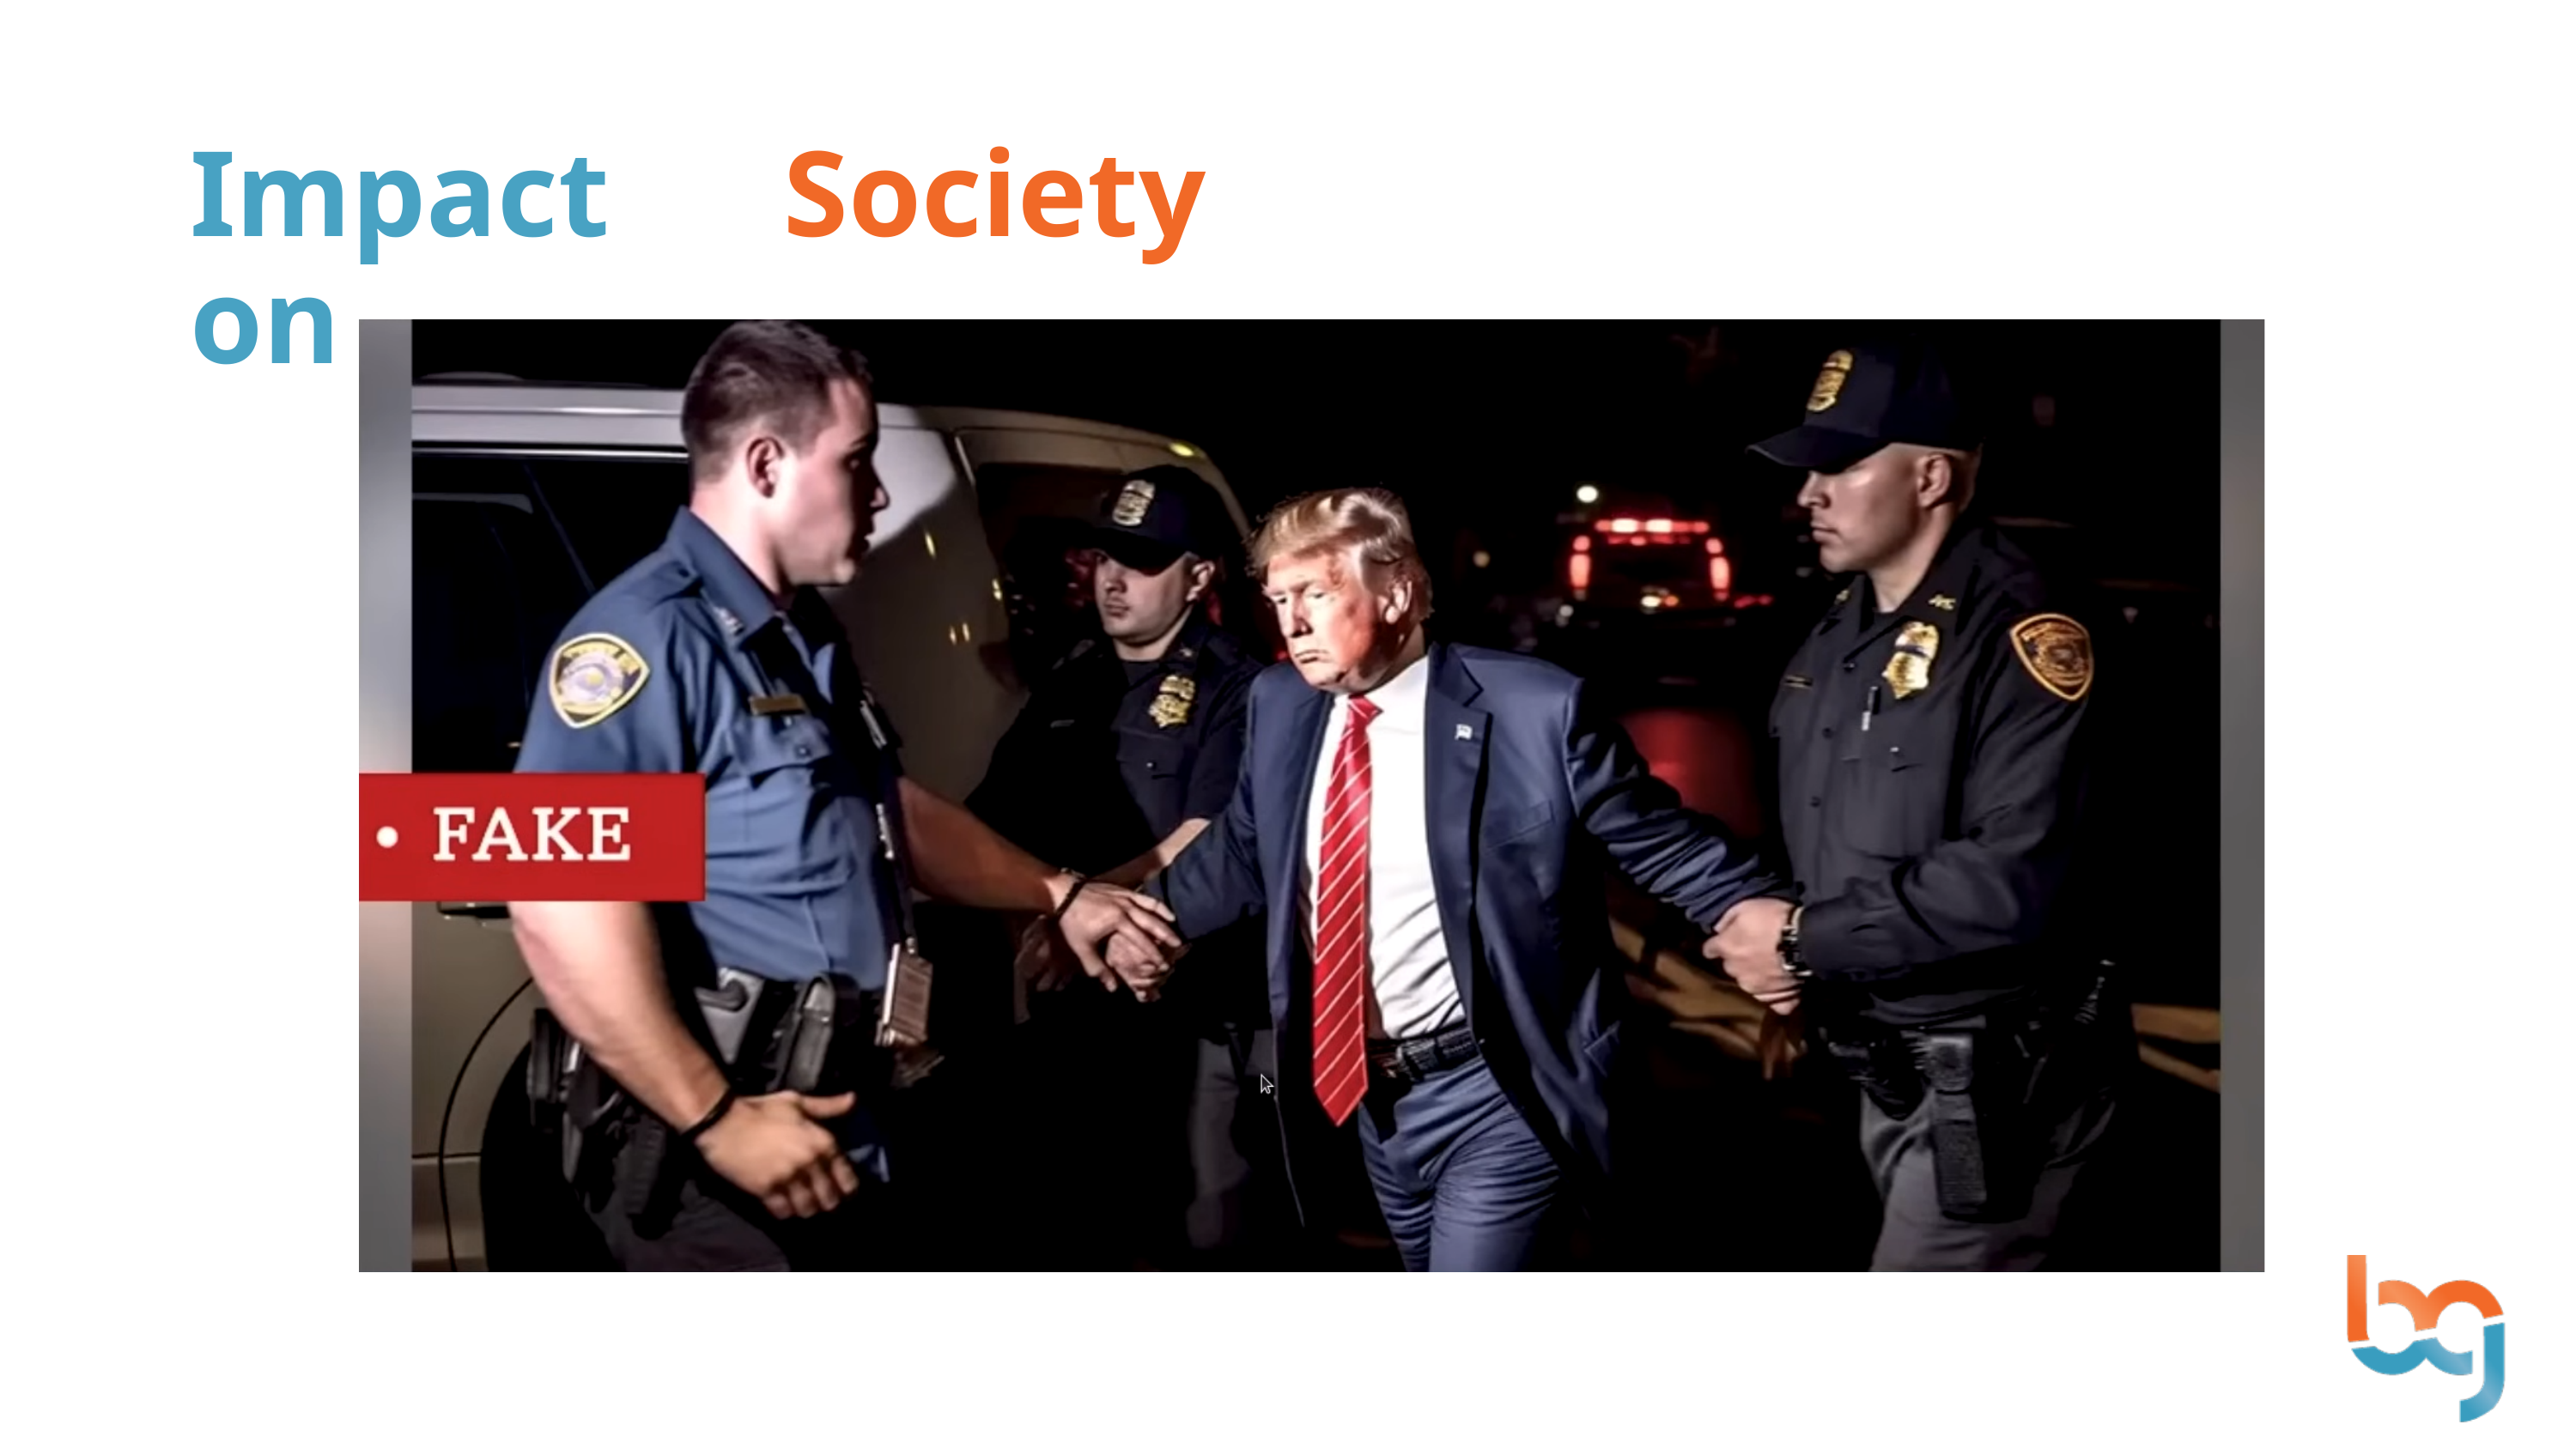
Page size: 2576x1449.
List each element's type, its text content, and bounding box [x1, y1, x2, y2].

picture [358, 319, 2265, 1272]
text_box Impact on [190, 132, 762, 388]
text_box Society [783, 132, 1367, 260]
text_box [2346, 1255, 2512, 1433]
